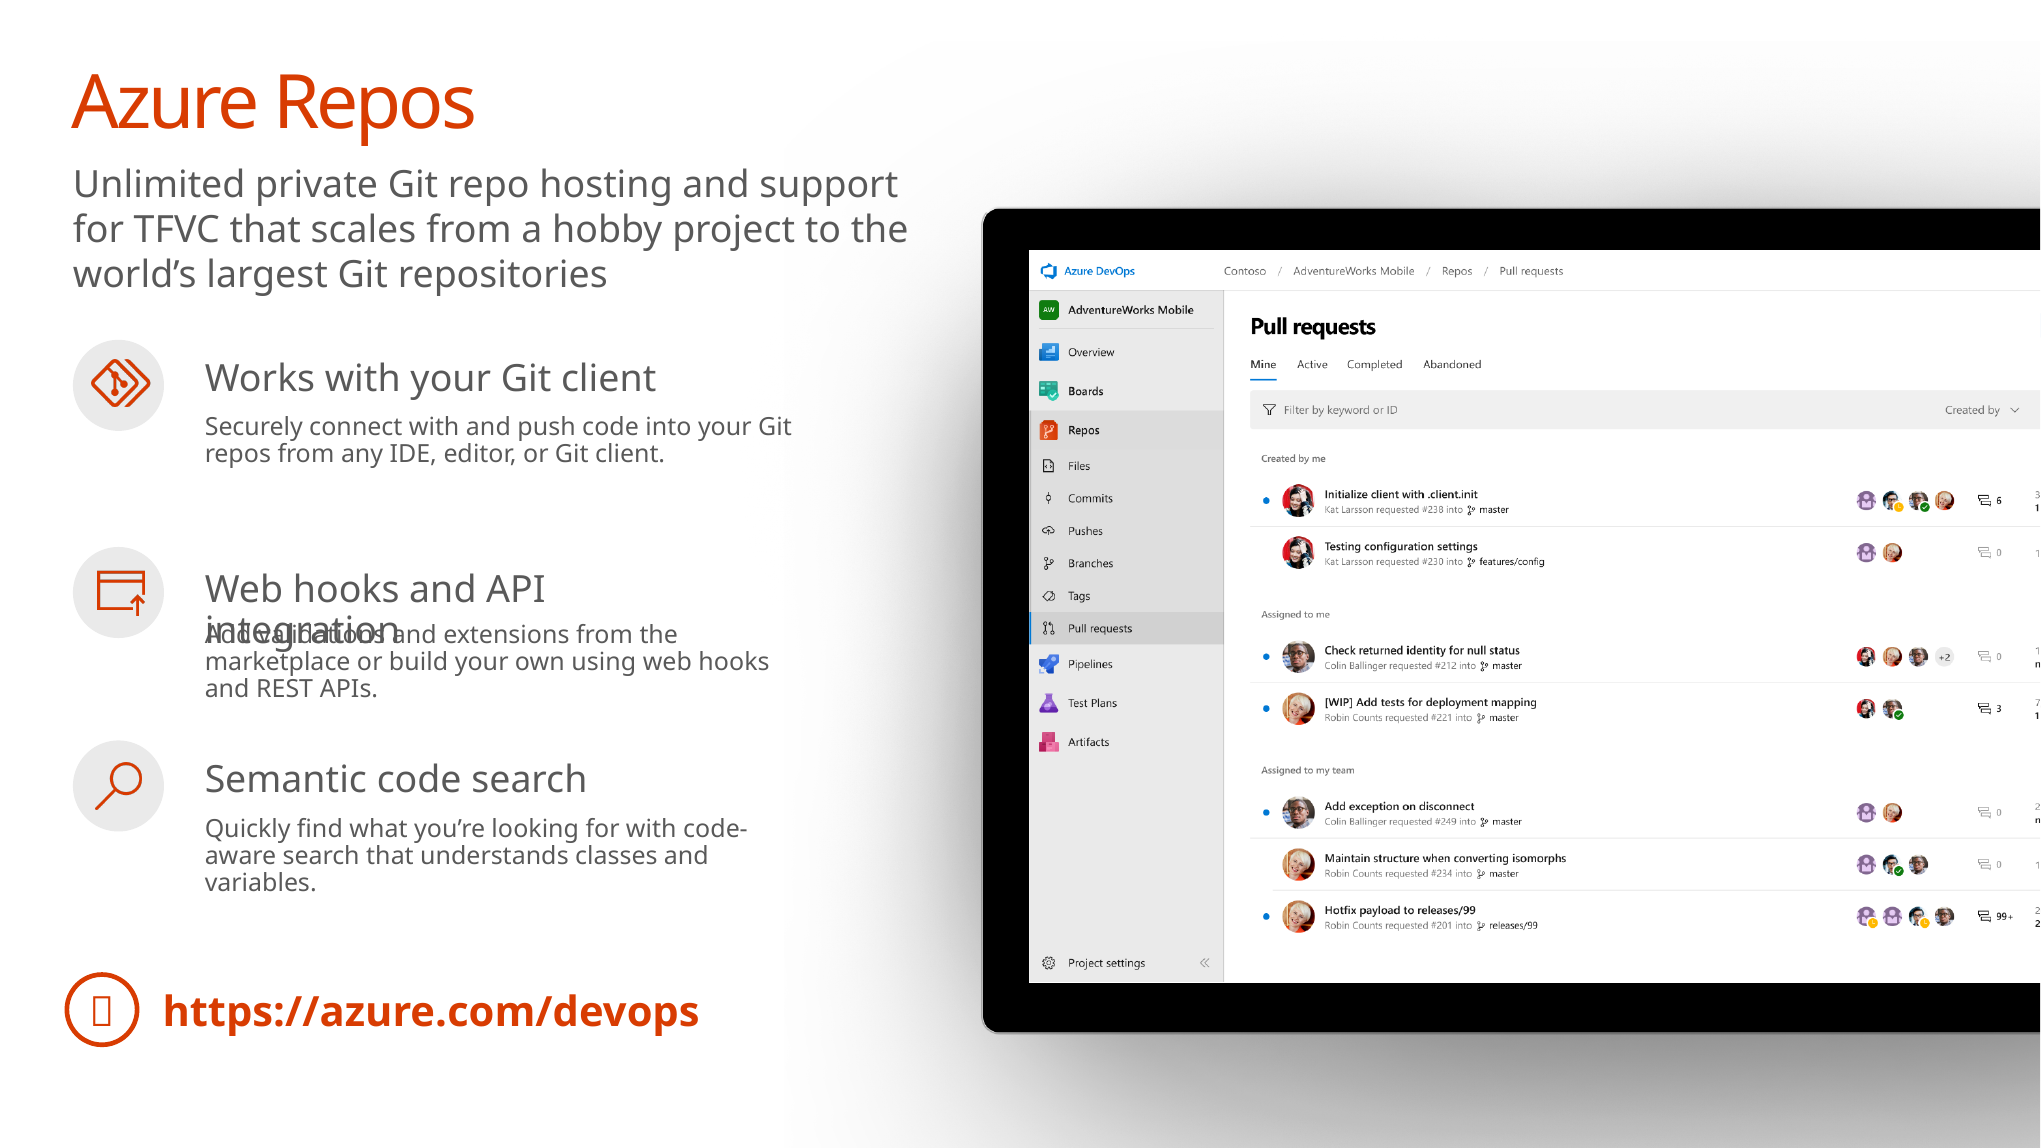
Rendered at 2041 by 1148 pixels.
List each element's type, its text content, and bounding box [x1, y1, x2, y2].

text_box Web hooks and API integration [174, 546, 727, 598]
text_box Quickly find what you’re looking for with code-aware search that understands classes and variables. [174, 791, 727, 921]
text_box [72, 739, 165, 833]
list Unlimited private Git repo hosting and support for TFVC that scales from a hobby project to the world’s largest Git repositories [72, 161, 727, 274]
text_box Semantic code search [174, 739, 727, 791]
text_box [72, 546, 165, 639]
picture [91, 359, 151, 407]
text_box Add validations and extensions from the marketplace or build your own using web hooks and REST APIs. [174, 598, 727, 728]
picture [94, 762, 143, 810]
text_box [72, 339, 165, 432]
text_box  [66, 974, 138, 1045]
text_box Works with your Git client [174, 338, 727, 390]
picture [97, 569, 145, 616]
text_box https://azure.com/devops [162, 984, 727, 1035]
picture [727, 0, 2041, 1148]
text_box Securely connect with and push code into your Git repos from any IDE, editor, or Git client. [174, 390, 727, 493]
title Azure Repos [71, 37, 727, 161]
